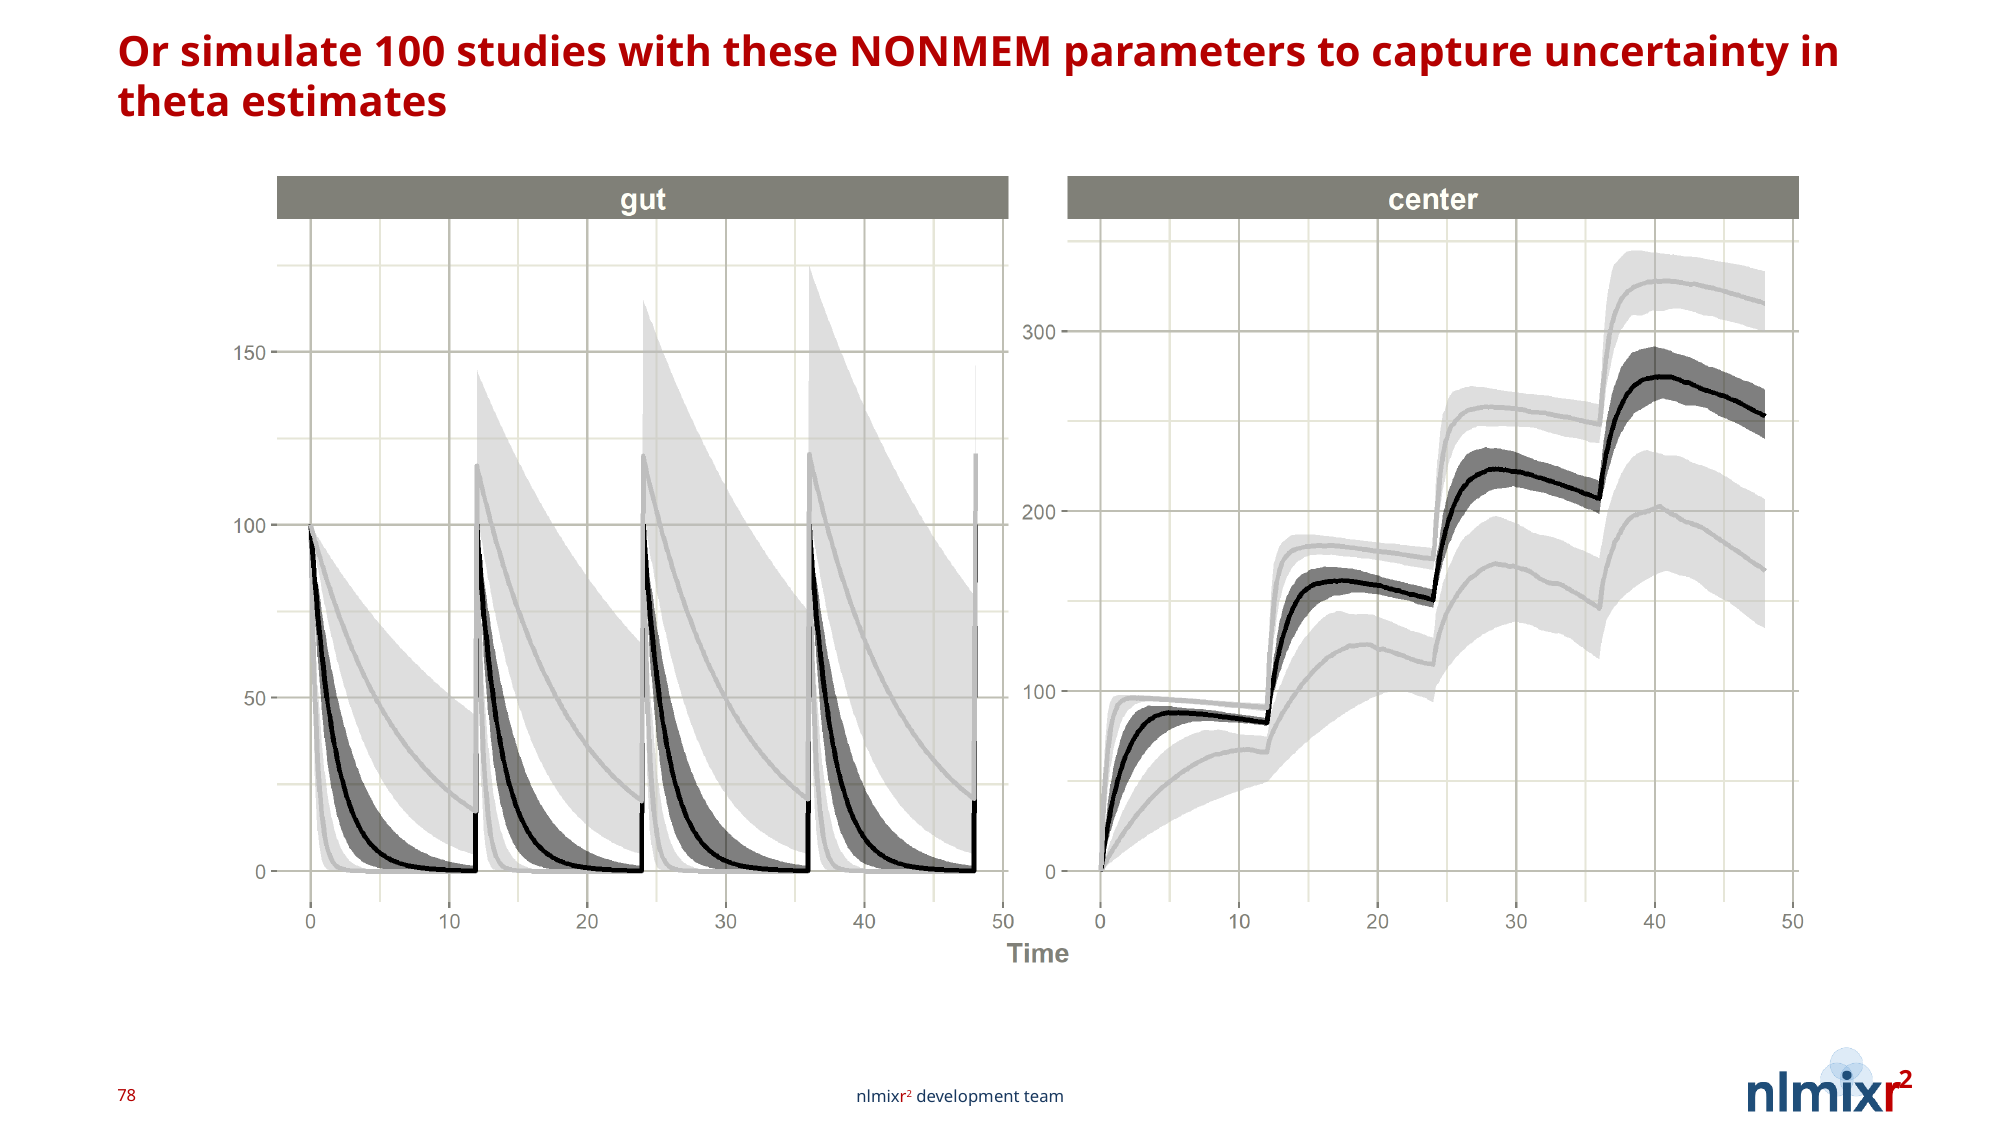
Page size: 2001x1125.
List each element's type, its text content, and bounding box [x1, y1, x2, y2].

picture [187, 164, 1811, 978]
picture [1738, 1036, 1910, 1123]
footer nlmixr2 development team [354, 1076, 1567, 1115]
title Or simulate 100 studies with these NONMEM parameters to capture uncertainty in theta estimates [102, 18, 1898, 181]
slide_number 78 [102, 1076, 276, 1115]
